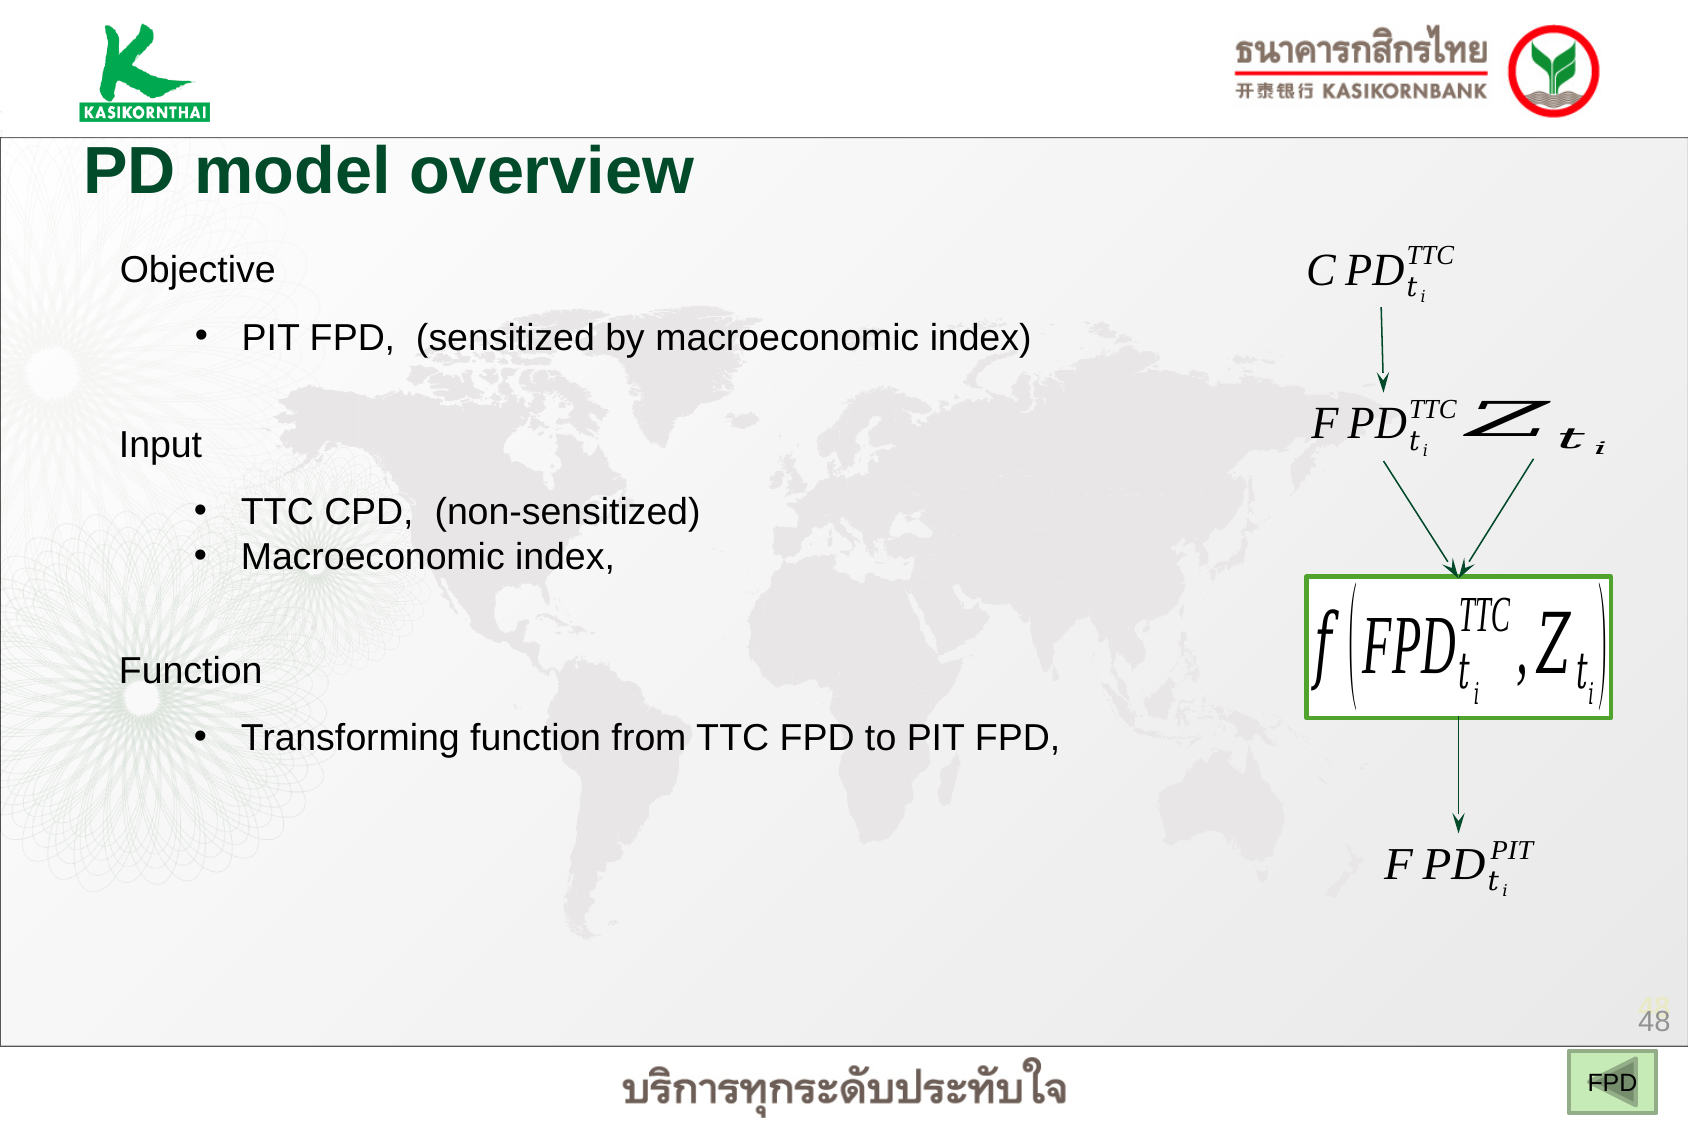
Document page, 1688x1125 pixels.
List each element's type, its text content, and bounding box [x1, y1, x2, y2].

picture [1233, 23, 1601, 120]
picture [0, 1049, 1688, 1125]
text_box PD model overview [67, 135, 721, 198]
text_box FPD [1567, 1049, 1658, 1115]
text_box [1458, 458, 1534, 579]
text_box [1380, 306, 1384, 393]
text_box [1383, 460, 1456, 579]
picture [79, 23, 210, 122]
